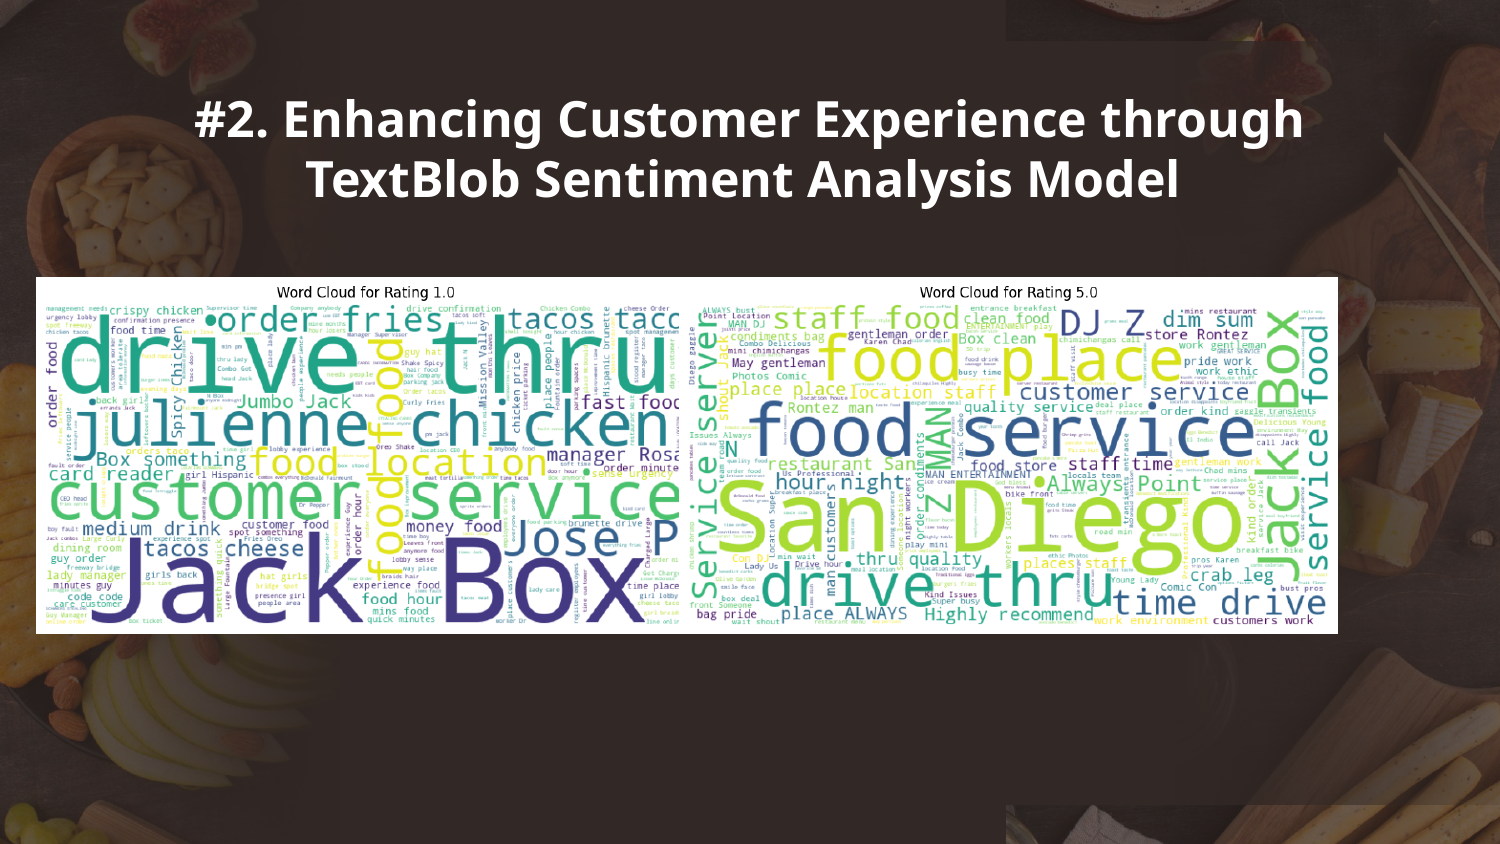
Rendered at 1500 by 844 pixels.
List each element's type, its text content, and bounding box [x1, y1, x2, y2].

picture [35, 277, 1339, 635]
title #2. Enhancing Customer Experience through TextBlob Sentiment Analysis Model [118, 72, 1382, 167]
